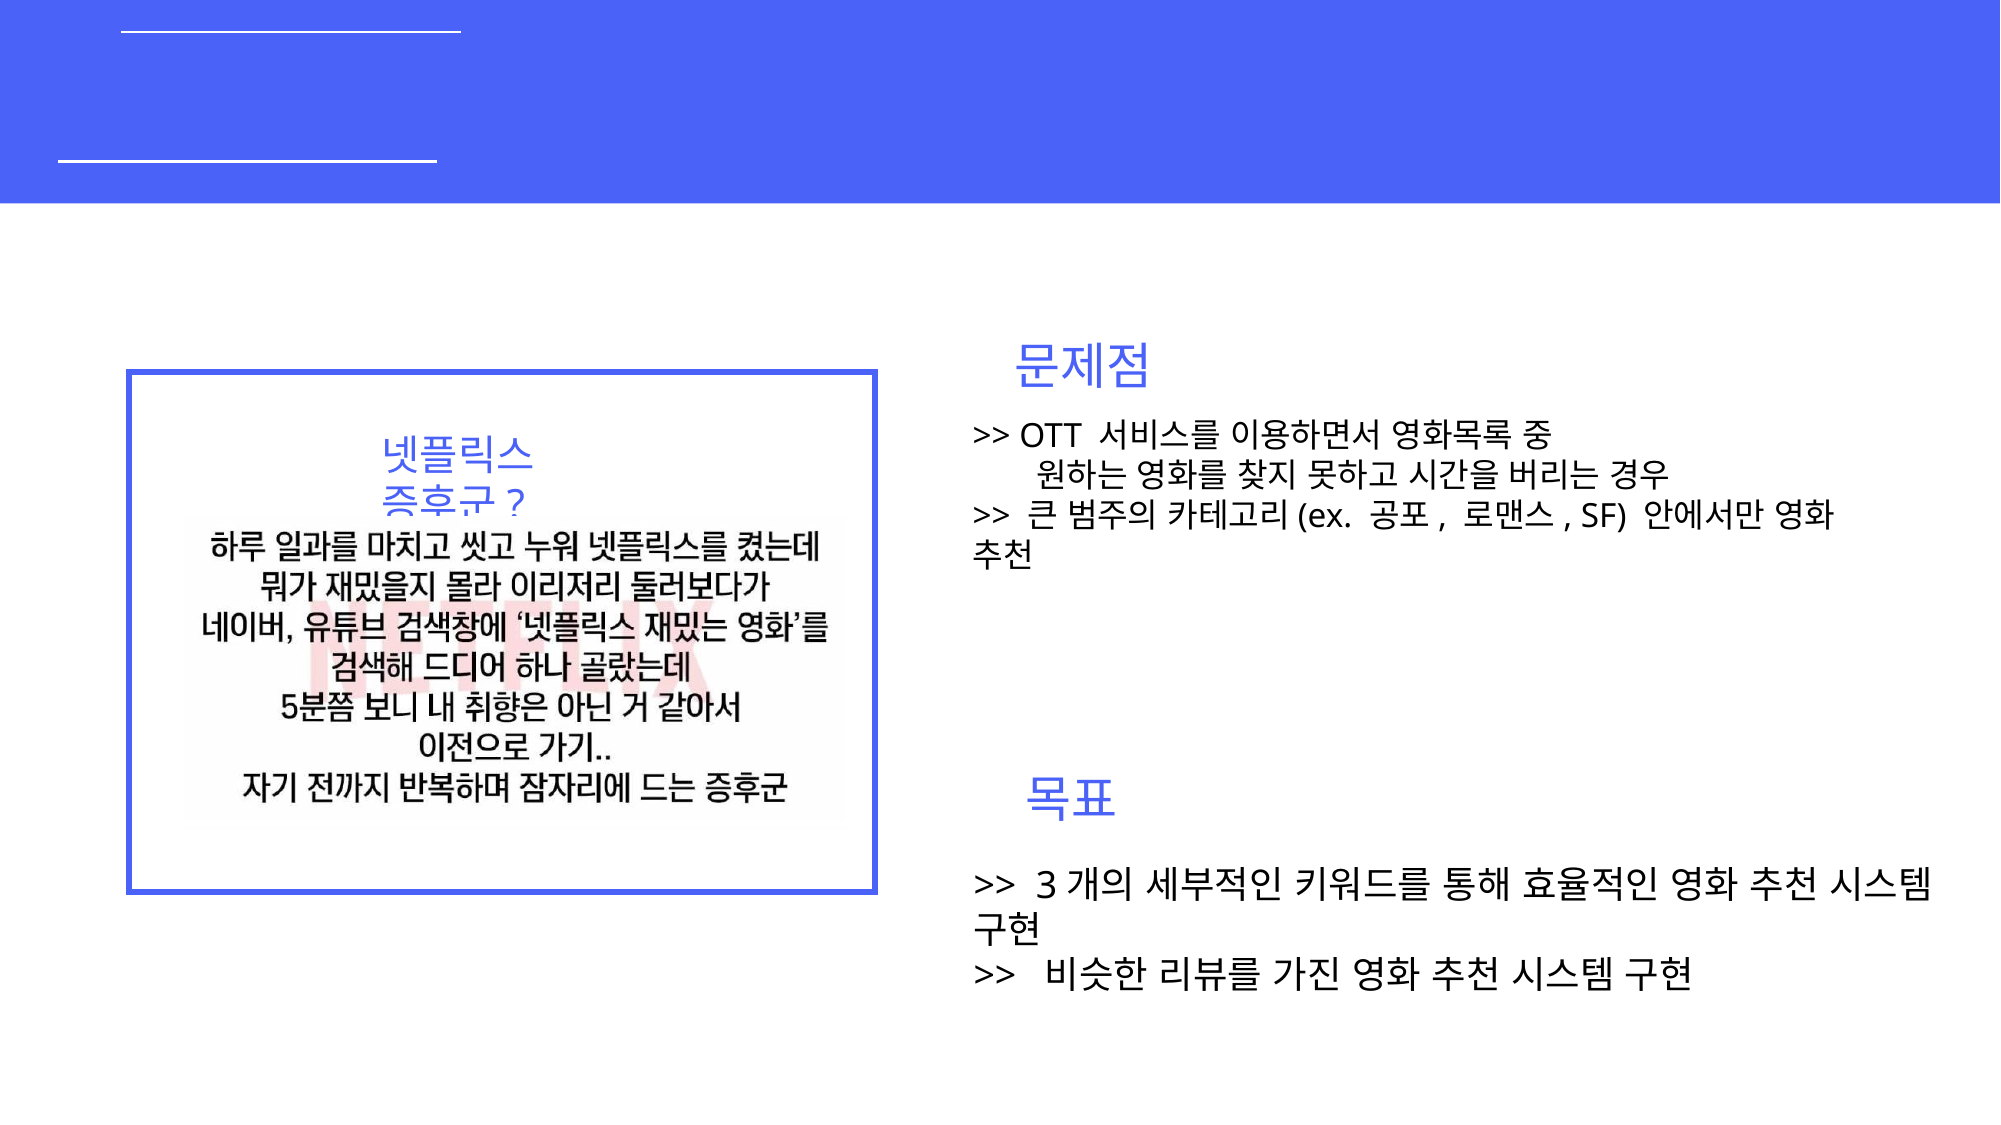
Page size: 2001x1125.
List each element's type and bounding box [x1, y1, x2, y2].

text_box [0, 0, 2000, 394]
text_box [957, 327, 1861, 544]
text_box [128, 371, 876, 893]
text_box [958, 760, 2000, 960]
